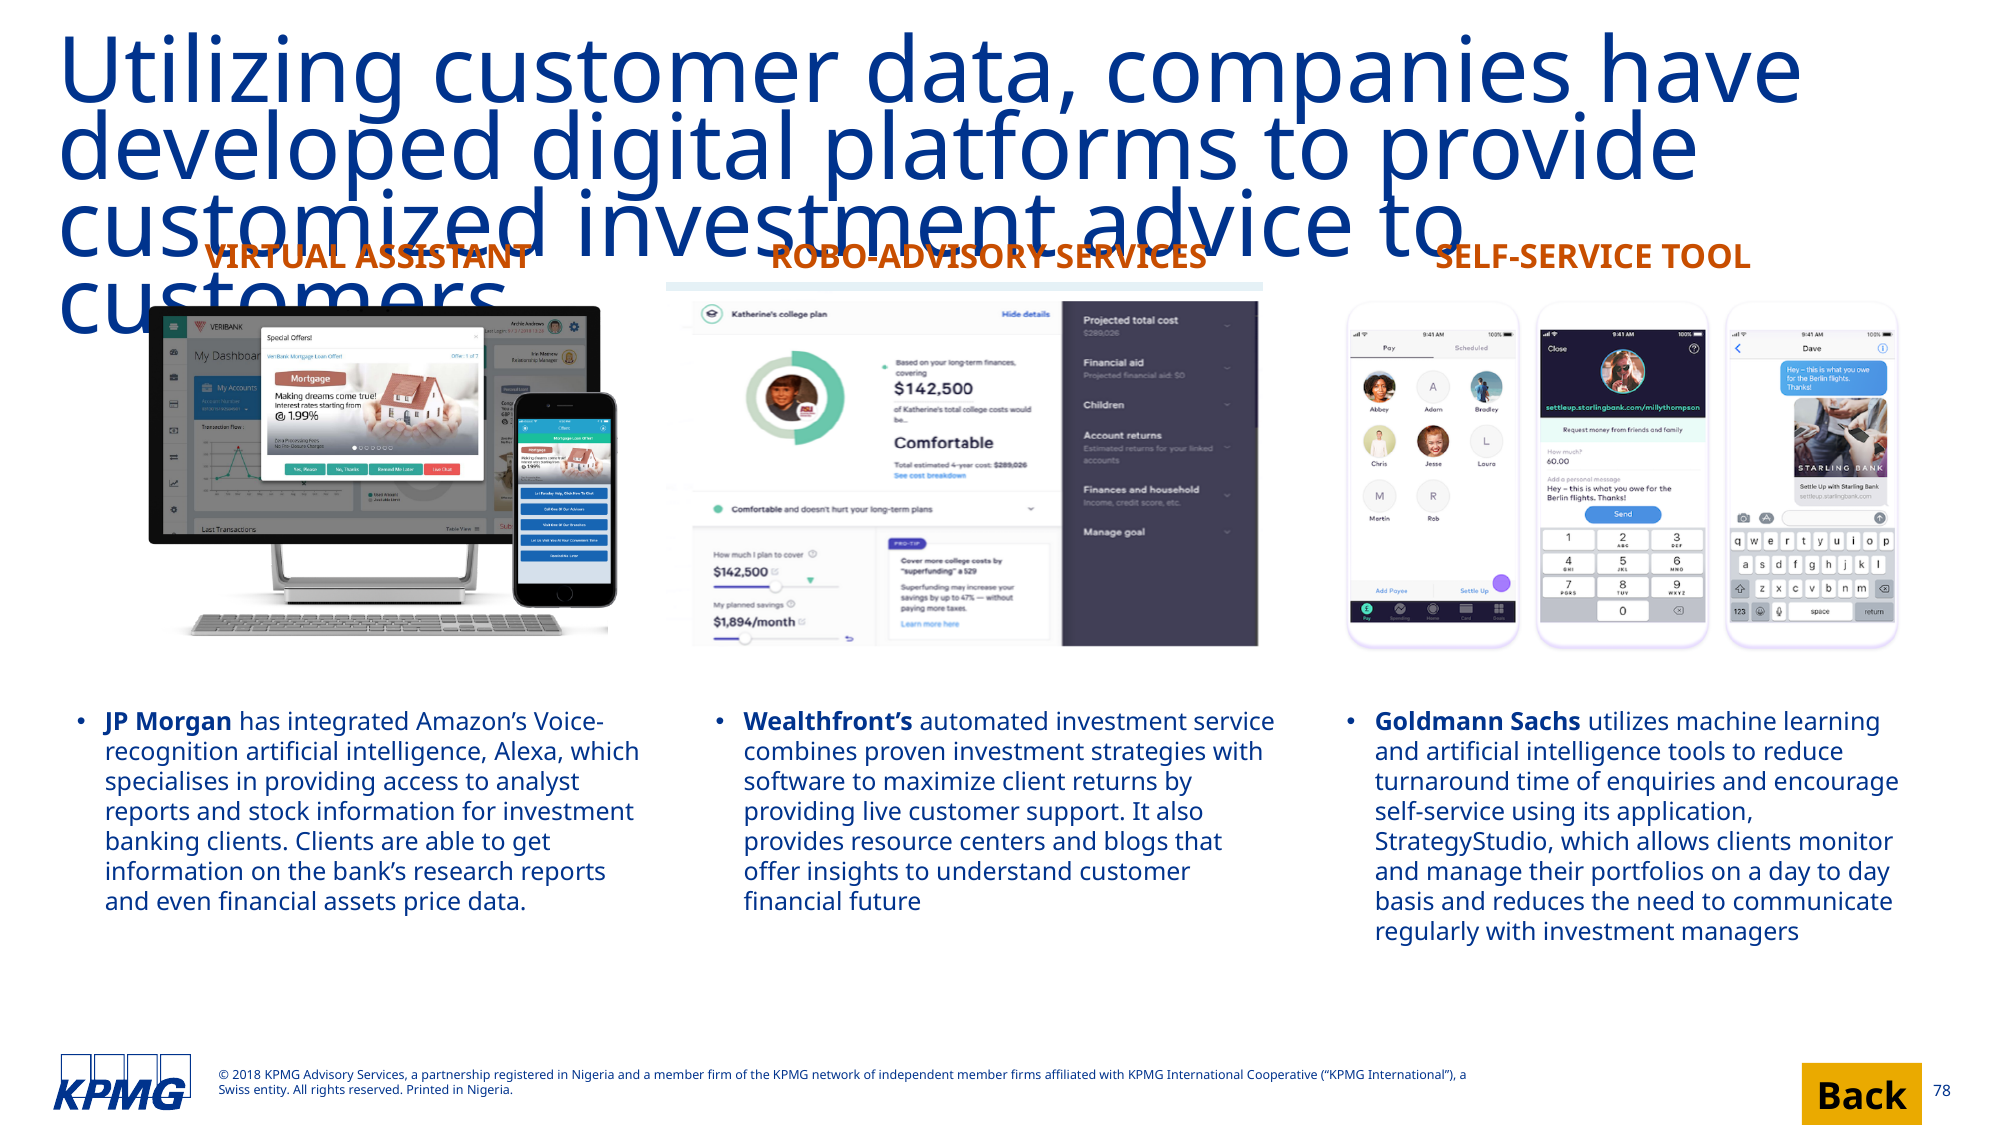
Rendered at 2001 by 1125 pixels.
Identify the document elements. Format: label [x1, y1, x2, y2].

text_box [715, 228, 1263, 282]
text_box [715, 705, 1286, 911]
text_box [57, 33, 1935, 122]
picture [1329, 288, 1934, 666]
text_box [76, 705, 647, 912]
text_box [1801, 1062, 1923, 1125]
text_box [1320, 228, 1867, 319]
text_box [1346, 705, 1917, 983]
picture [131, 282, 1263, 669]
text_box [95, 228, 642, 319]
